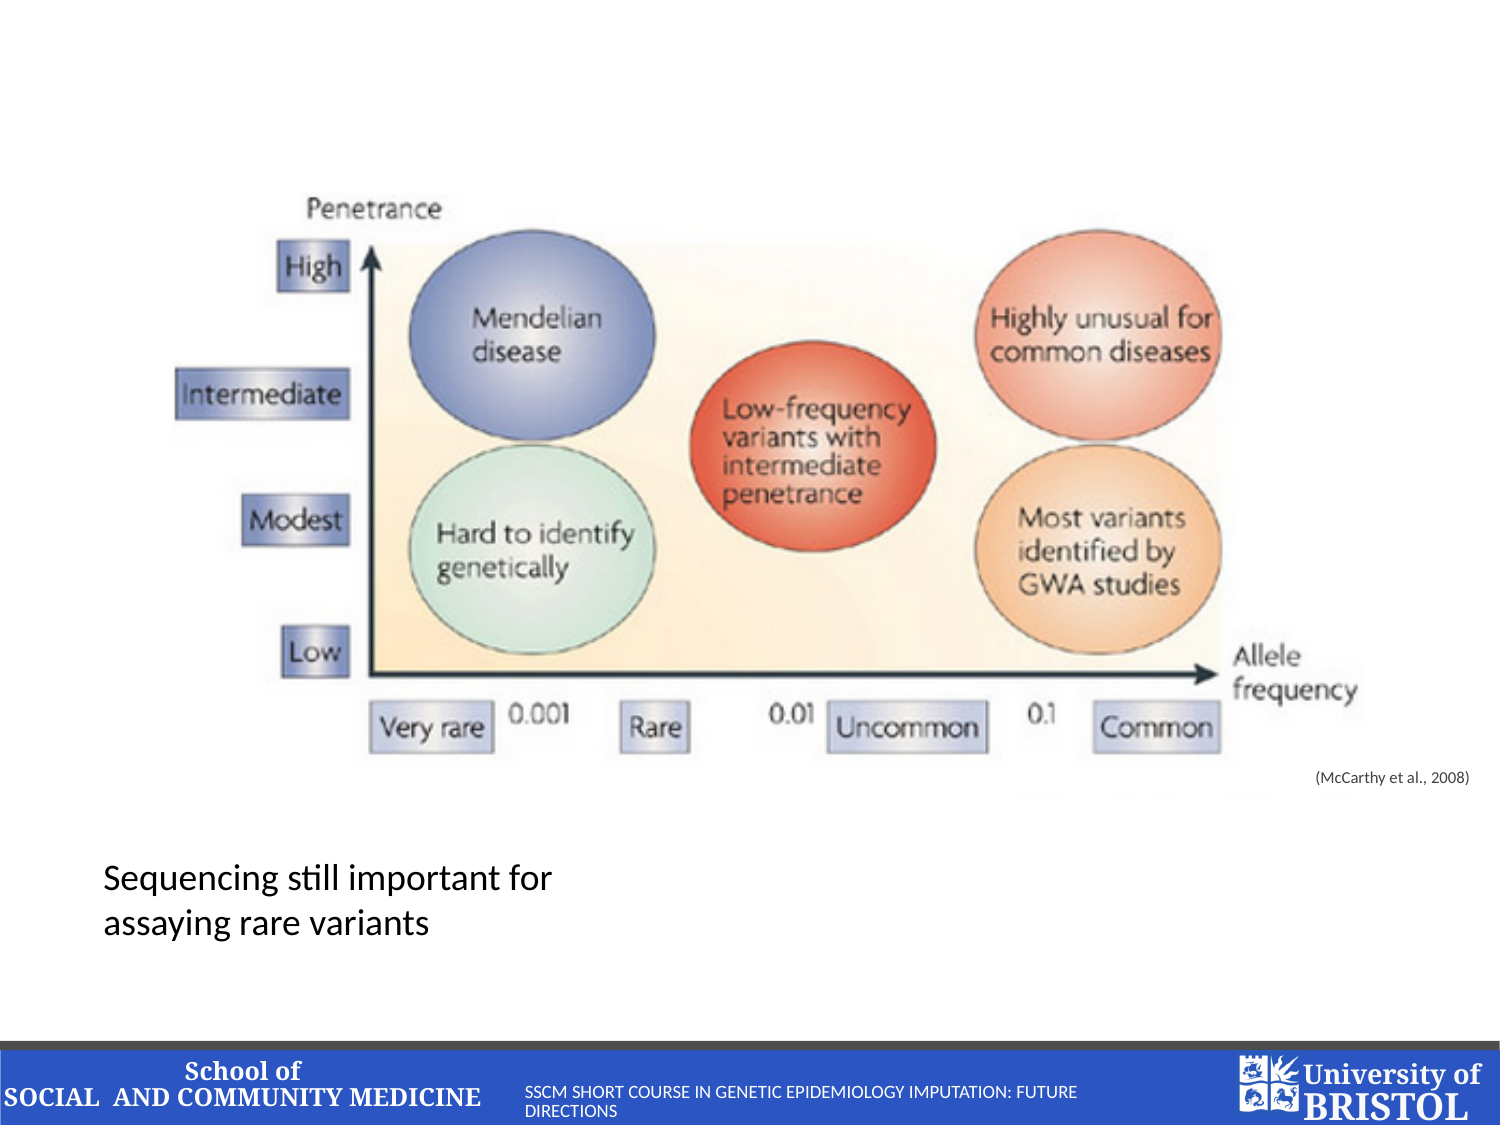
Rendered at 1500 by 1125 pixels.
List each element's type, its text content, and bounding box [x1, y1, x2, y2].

picture [135, 172, 1389, 800]
footer SSCM Short Course in Genetic Epidemiology Imputation: Future Directions [509, 1061, 1104, 1122]
text_box (McCarthy et al., 2008) [1397, 759, 1500, 795]
text_box Sequencing still important for assaying rare variants [88, 845, 668, 951]
picture [1234, 1050, 1301, 1118]
